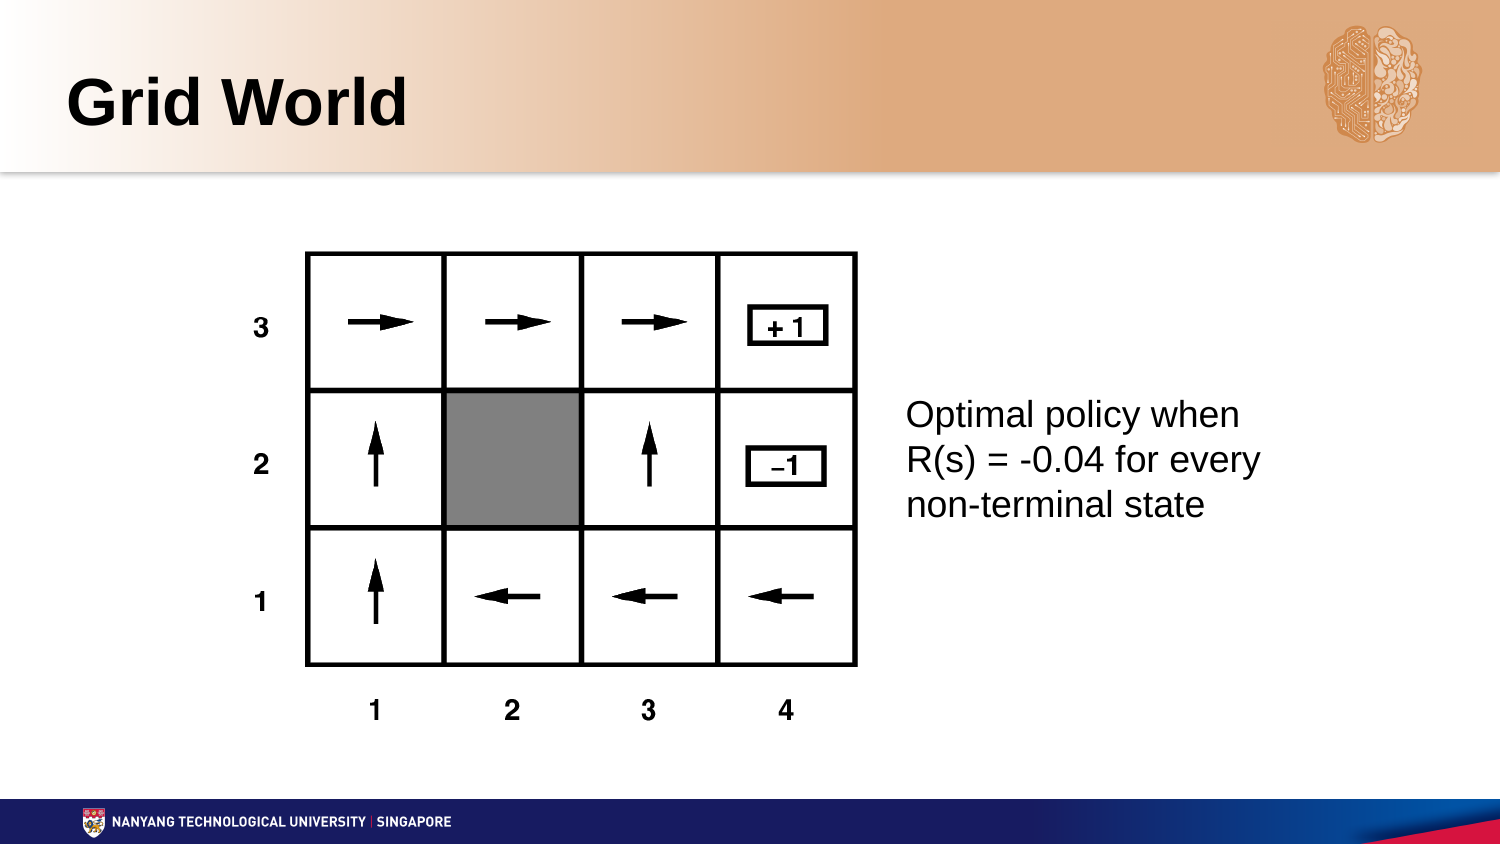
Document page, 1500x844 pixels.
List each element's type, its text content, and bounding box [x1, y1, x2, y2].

picture [252, 224, 863, 727]
title Grid World [51, 28, 1064, 169]
picture [0, 799, 1500, 844]
list Optimal policy when R(s) = -0.04 for every non-terminal state [890, 382, 1285, 771]
